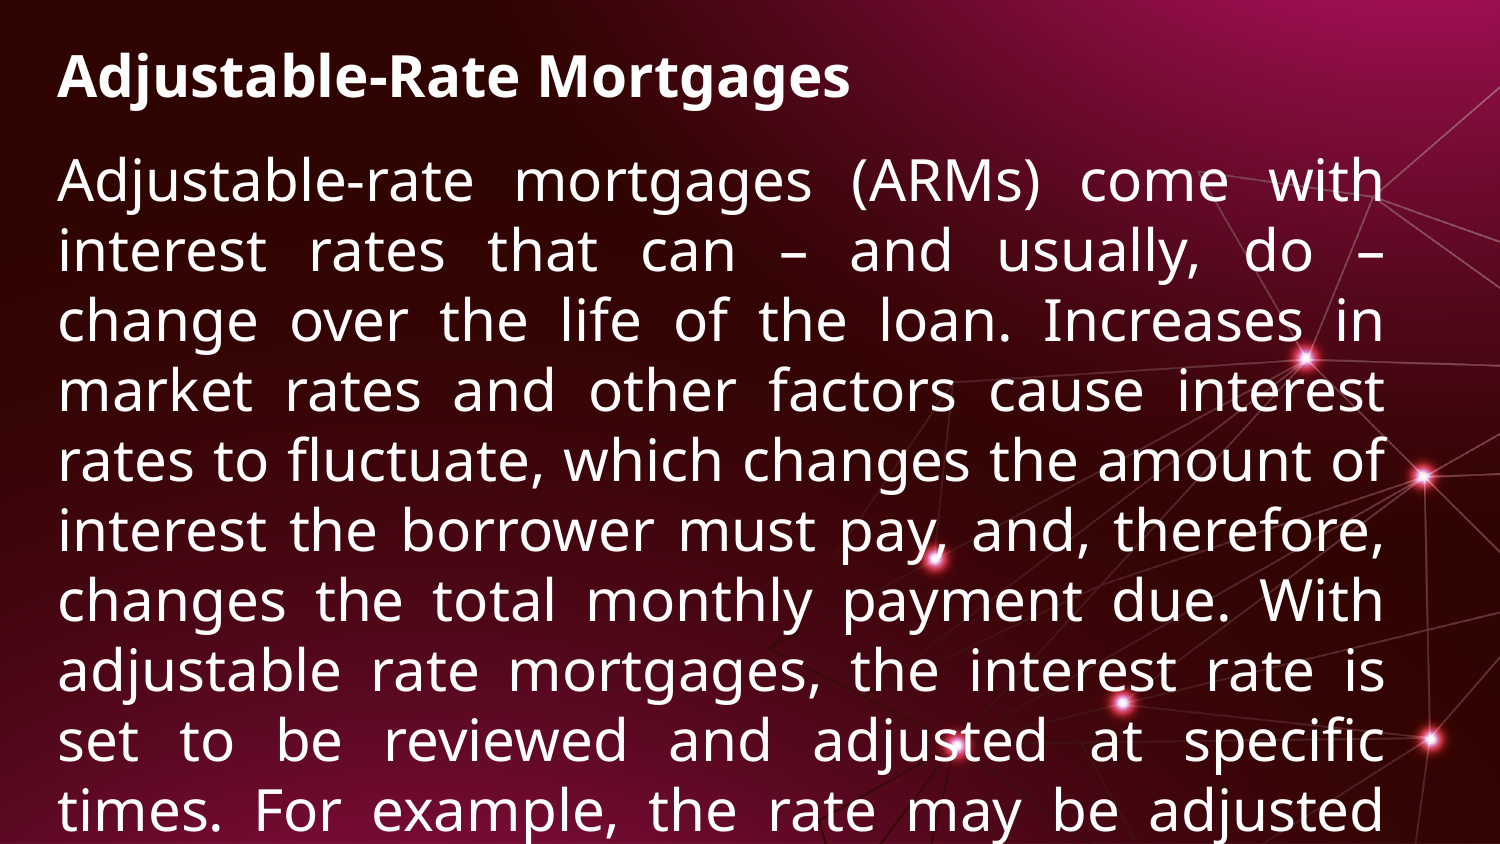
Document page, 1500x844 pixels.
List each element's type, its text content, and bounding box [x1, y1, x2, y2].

list Adjustable-Rate Mortgages Adjustable-rate mortgages (ARMs) come with interest rates that can – and usually, do – change over the life of the loan. Increases in market rates and other factors cause interest rates to fluctuate, which changes the amount of interest the borrower must pay, and, therefore, changes the total monthly payment due. With adjustable rate mortgages, the interest rate is set to be reviewed and adjusted at specific times. For example, the rate may be adjusted once a year or once every six months. [42, 24, 1401, 409]
picture [0, 0, 1500, 844]
